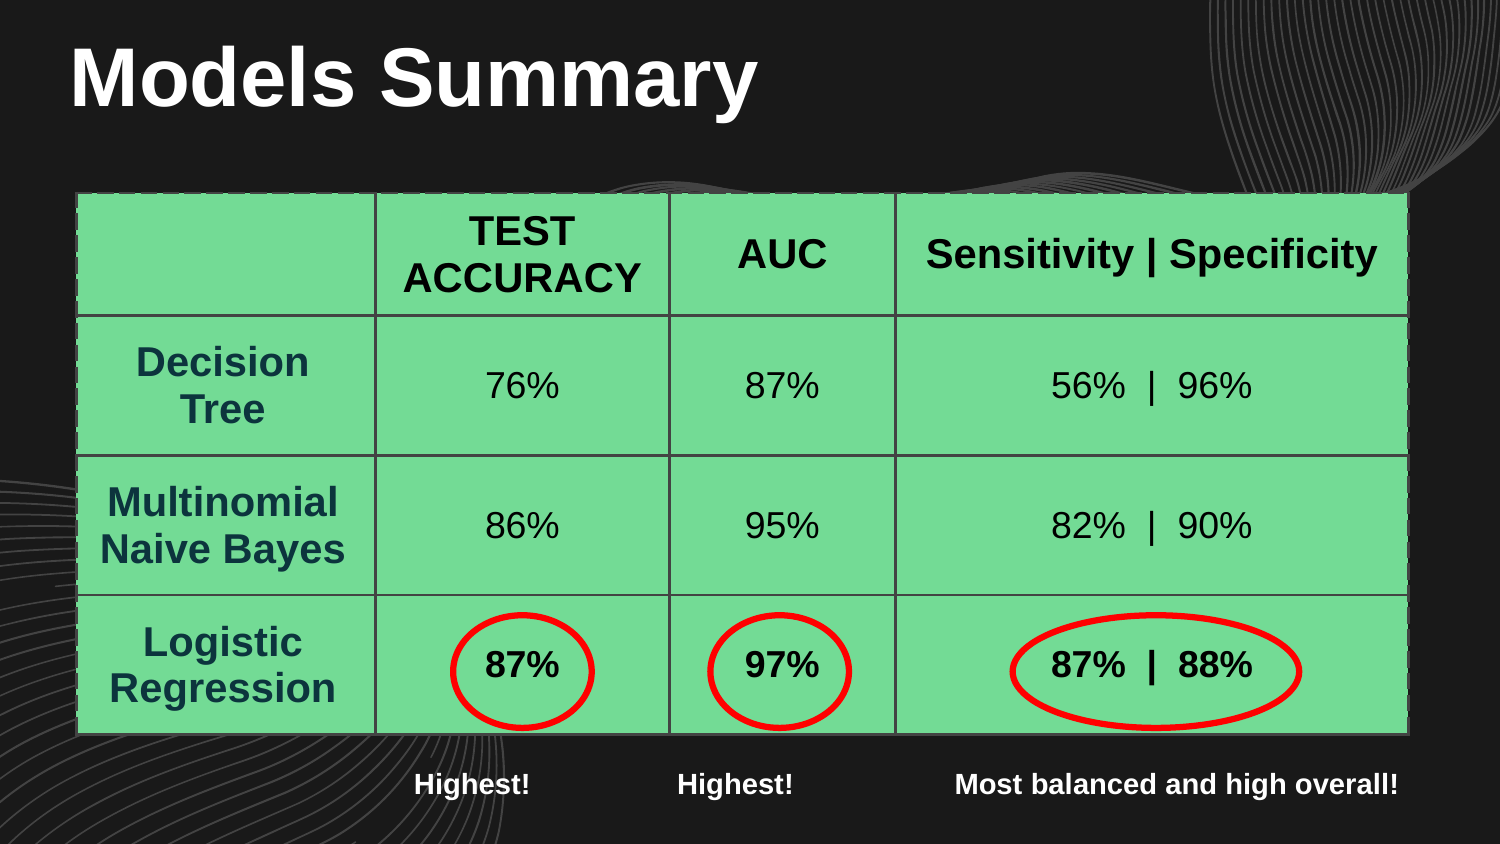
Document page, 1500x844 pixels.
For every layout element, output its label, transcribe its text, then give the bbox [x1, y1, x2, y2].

table_header AUC [671, 193, 894, 314]
table_cell Multinomial Naive Bayes [76, 457, 374, 594]
table_cell 97% [671, 596, 894, 733]
text_box Highest! [399, 750, 561, 815]
table_cell 82% | 90% [897, 457, 1408, 594]
table_cell 87% [671, 317, 894, 454]
table_cell 76% [377, 317, 668, 454]
text_box [1012, 615, 1300, 728]
table_cell 87% | 88% [897, 596, 1408, 733]
table_header Sensitivity | Specificity [897, 193, 1408, 314]
title Models Summary [54, 1, 1392, 145]
text_box Most balanced and high overall! [939, 750, 1420, 815]
table_header TEST ACCURACY [377, 193, 668, 314]
table_cell Logistic Regression [76, 596, 374, 733]
text_box Highest! [662, 750, 838, 815]
table_header [76, 193, 374, 314]
table_cell Decision Tree [76, 317, 374, 454]
table_cell 87% [377, 596, 668, 733]
table_cell 56% | 96% [897, 317, 1408, 454]
text_box [710, 615, 849, 728]
table_cell 86% [377, 457, 668, 594]
text_box [453, 615, 592, 728]
table_cell 95% [671, 457, 894, 594]
